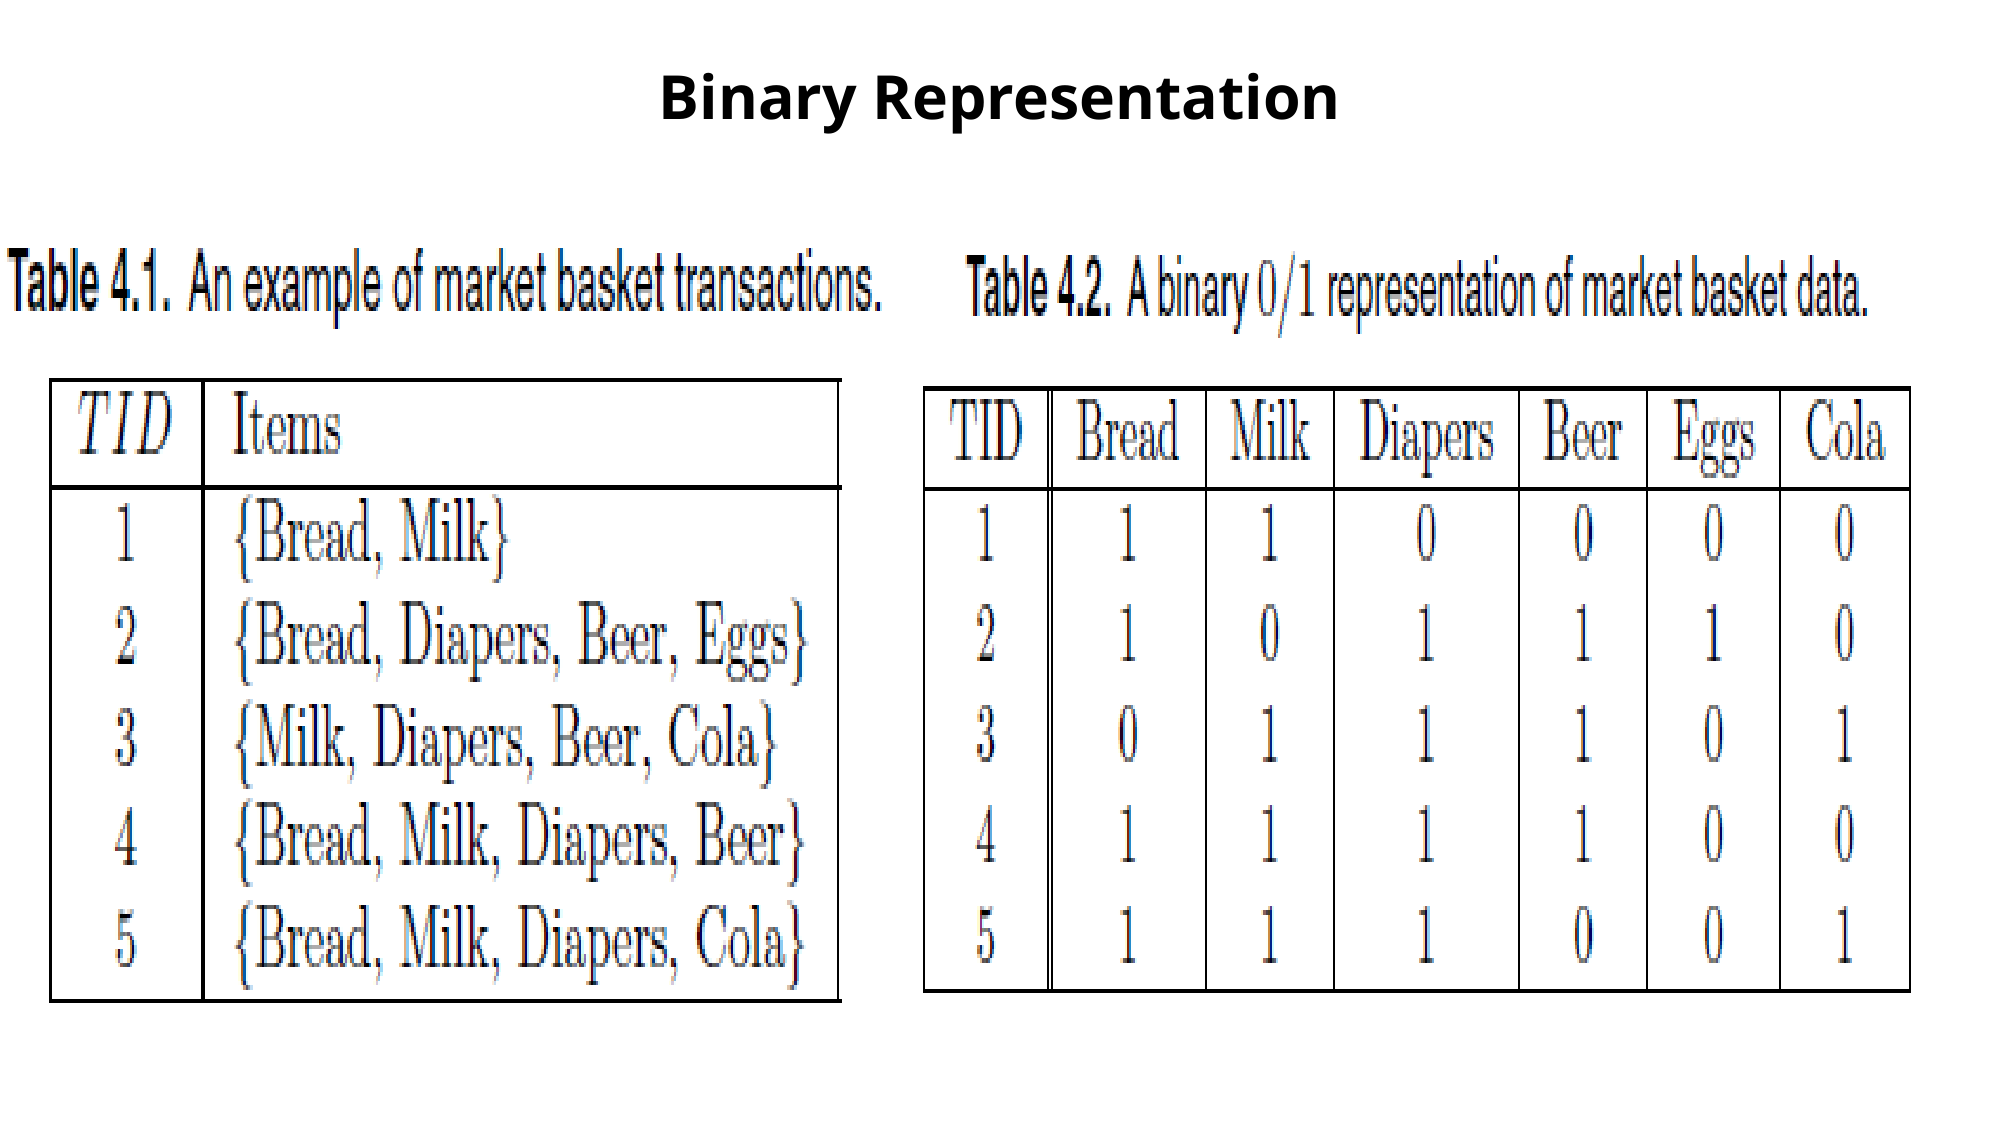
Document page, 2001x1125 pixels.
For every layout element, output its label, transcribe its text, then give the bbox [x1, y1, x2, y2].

picture [0, 182, 1939, 1066]
title Binary Representation [137, 59, 1863, 141]
